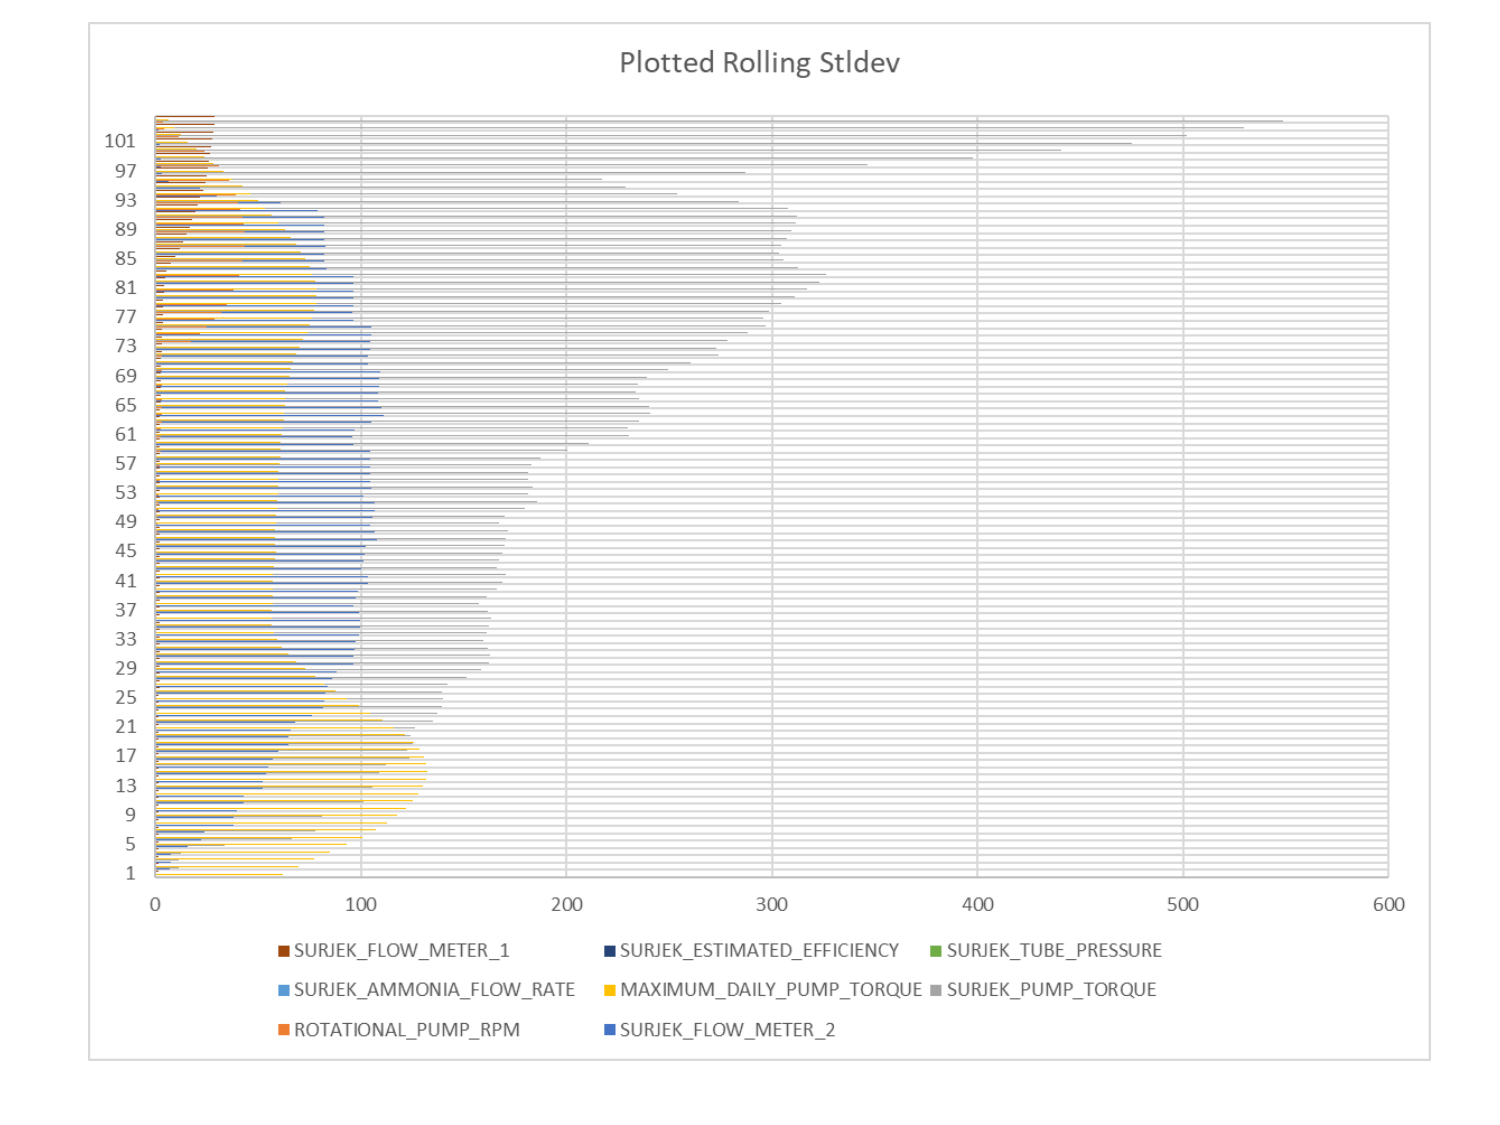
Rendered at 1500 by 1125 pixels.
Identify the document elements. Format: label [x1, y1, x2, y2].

picture [88, 22, 1431, 1061]
